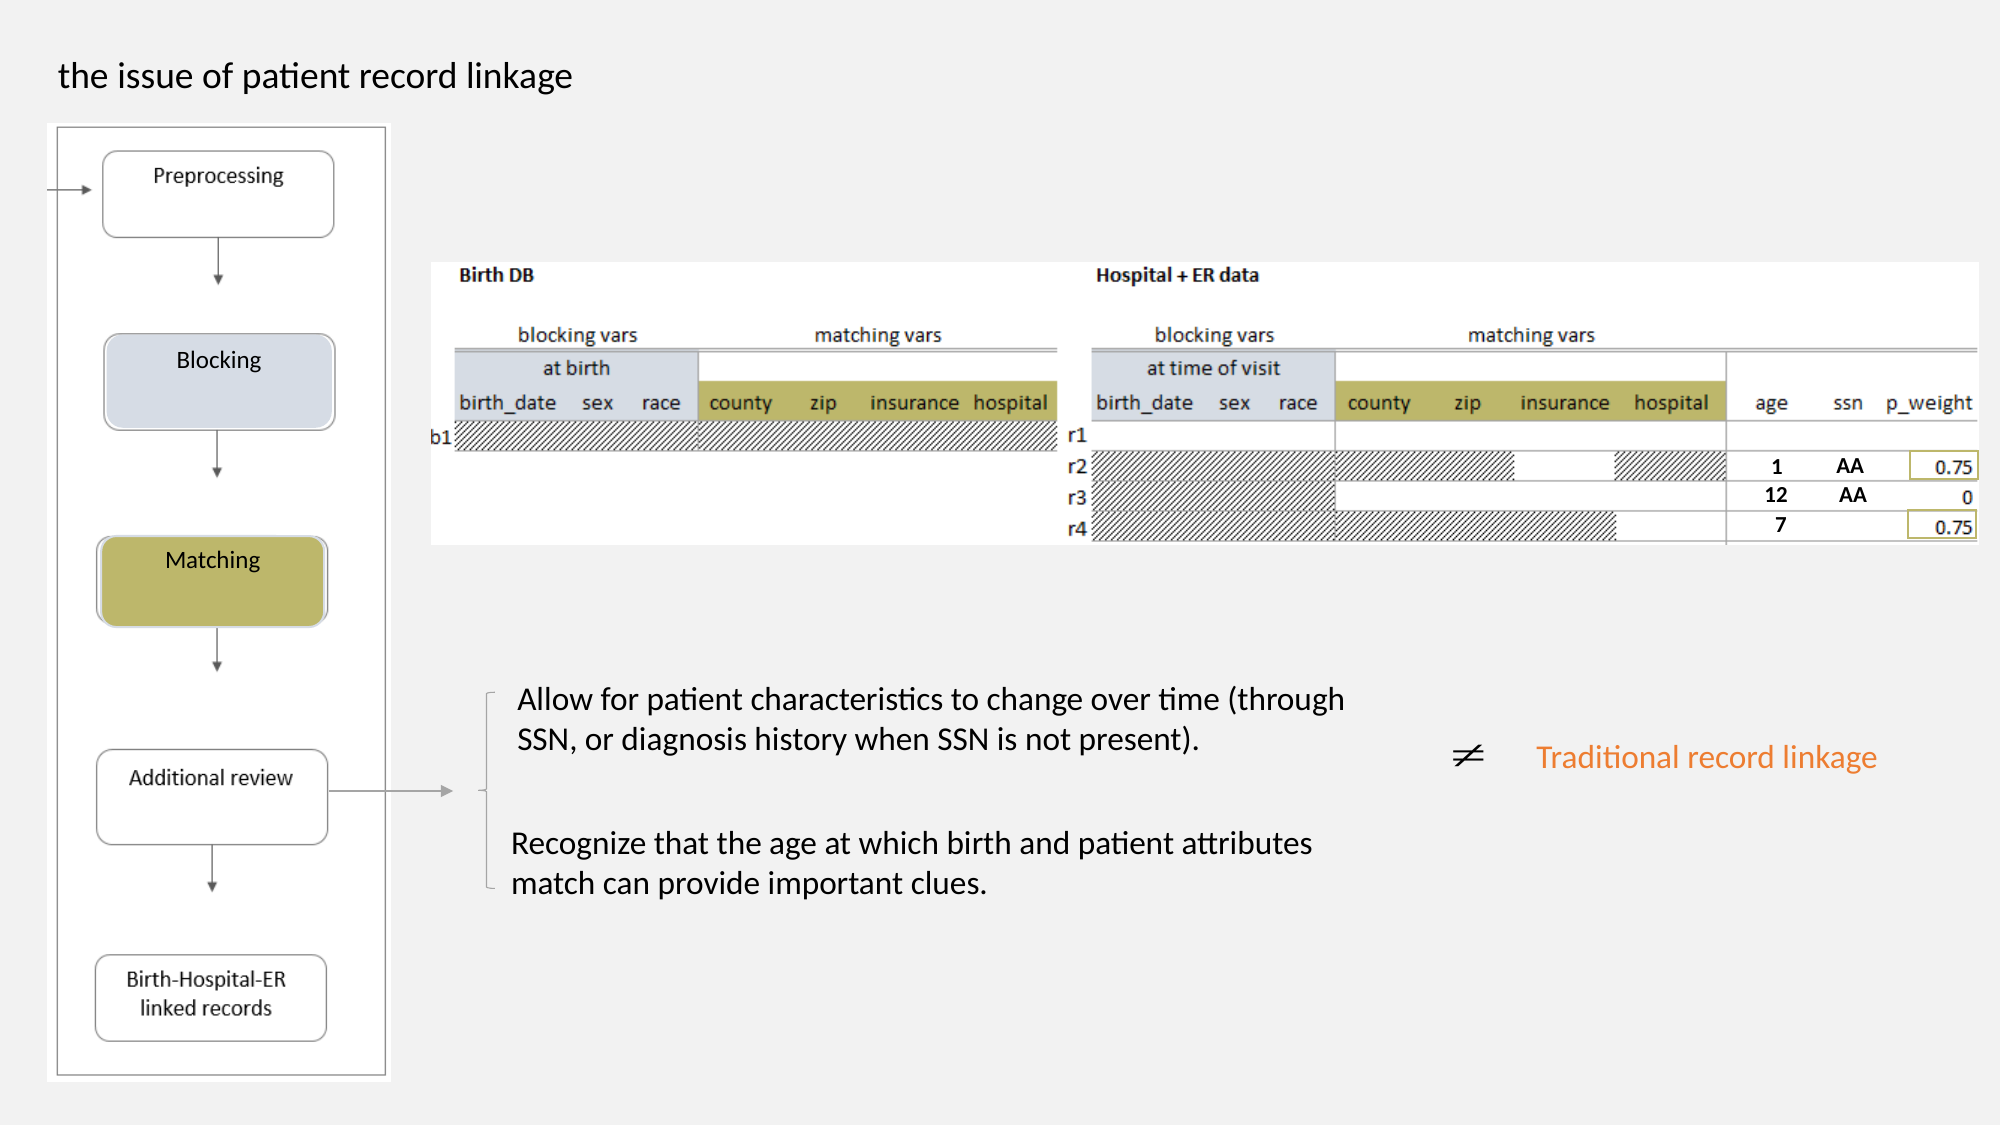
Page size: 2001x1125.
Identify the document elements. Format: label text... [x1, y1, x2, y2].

picture [431, 262, 1979, 545]
text_box Recognize that the age at which birth and patient attributes match can provide important clues. [496, 814, 1345, 909]
text_box [478, 691, 495, 889]
picture [47, 123, 391, 1082]
text_box Traditional record linkage [1521, 727, 1940, 783]
text_box the issue of patient record linkage [37, 43, 595, 104]
text_box Allow for patient characteristics to change over time (through SSN, or diagnosis history when SSN is not present). [502, 669, 1382, 765]
